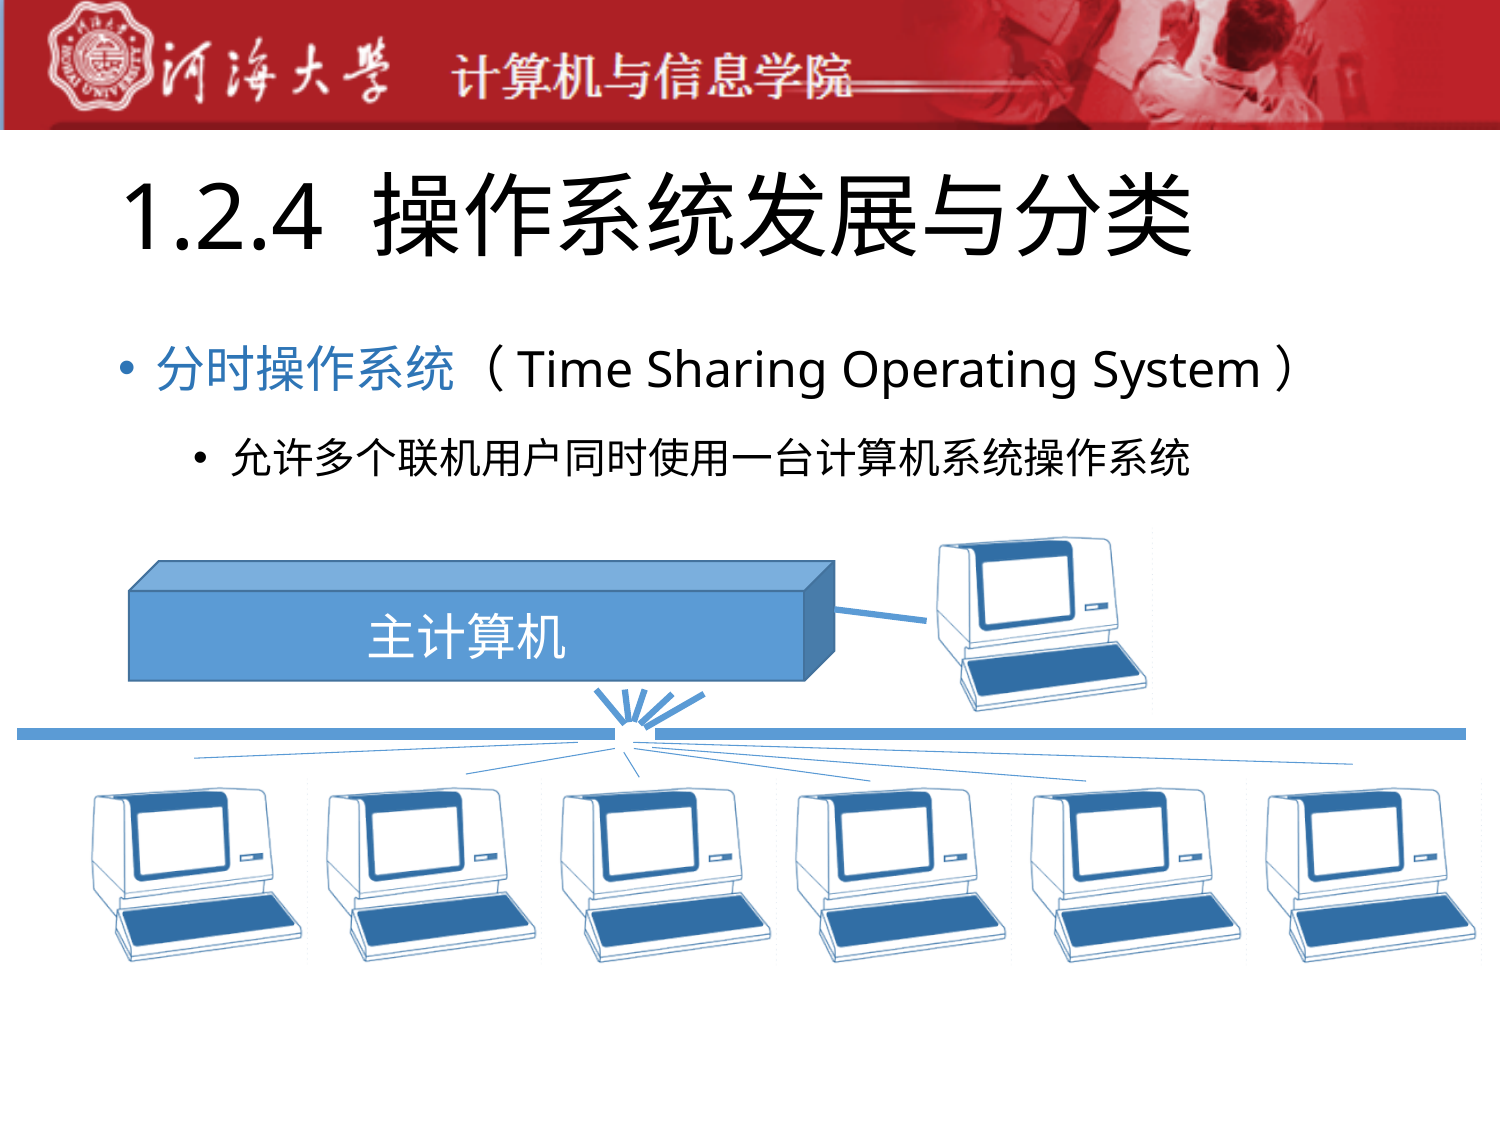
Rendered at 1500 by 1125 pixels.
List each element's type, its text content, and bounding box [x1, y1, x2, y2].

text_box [17, 507, 1482, 985]
title 1.2.4 操作系统发展与分类 [103, 59, 1397, 278]
picture [0, 0, 1500, 130]
list 分时操作系统（Time Sharing Operating System） 允许多个联机用户同时使用一台计算机系统操作系统 [103, 299, 1397, 507]
